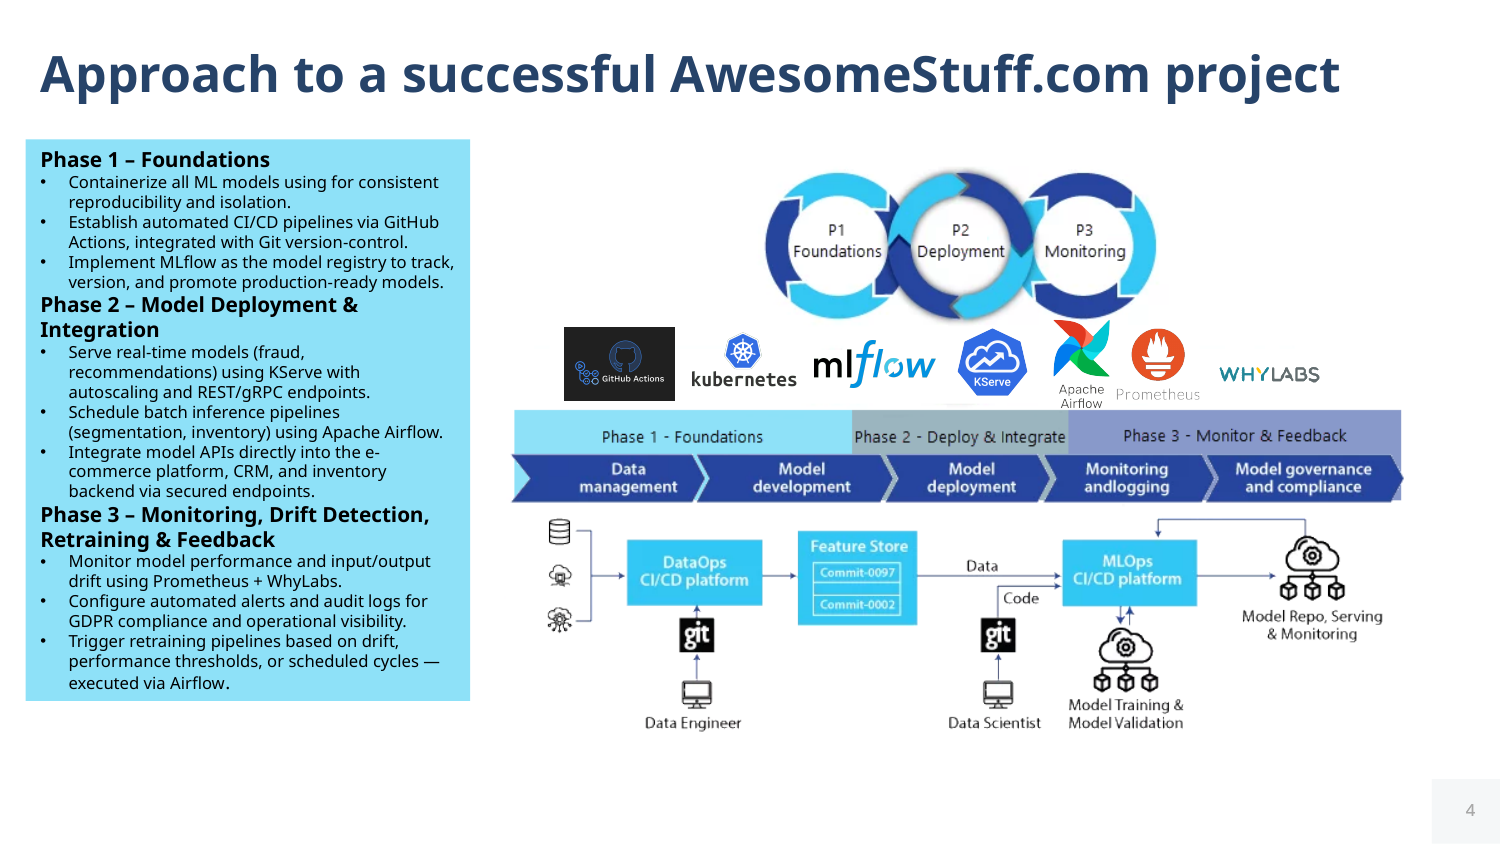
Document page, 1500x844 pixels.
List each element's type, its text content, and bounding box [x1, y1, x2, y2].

picture [486, 128, 1425, 742]
slide_number 4 [1400, 779, 1491, 844]
text_box Phase 1 – Foundations Containerize all ML models using for consistent reproducibility and isolation. Establish automated CI/CD pipelines via GitHub Actions, integrated with Git version-control. Implement MLflow as the model registry to track, version, and promote production-ready models. Phase 2 – Model Deployment & Integration Serve real-time models (fraud, recommendations) using KServe with autoscaling and REST/gRPC endpoints. Schedule batch inference pipelines (segmentation, inventory) using Apache Airflow. Integrate model APIs directly into the e-commerce platform, CRM, and inventory backend via secured endpoints. Phase 3 – Monitoring, Drift Detection, Retraining & Feedback Monitor model performance and input/output drift using Prometheus + WhyLabs. Configure automated alerts and audit logs for GDPR compliance and operational visibility. Trigger retraining pipelines based on drift, performance thresholds, or scheduled cycles — executed via Airflow. [25, 139, 471, 701]
title Approach to a successful AwesomeStuff.com project [25, 27, 1462, 121]
